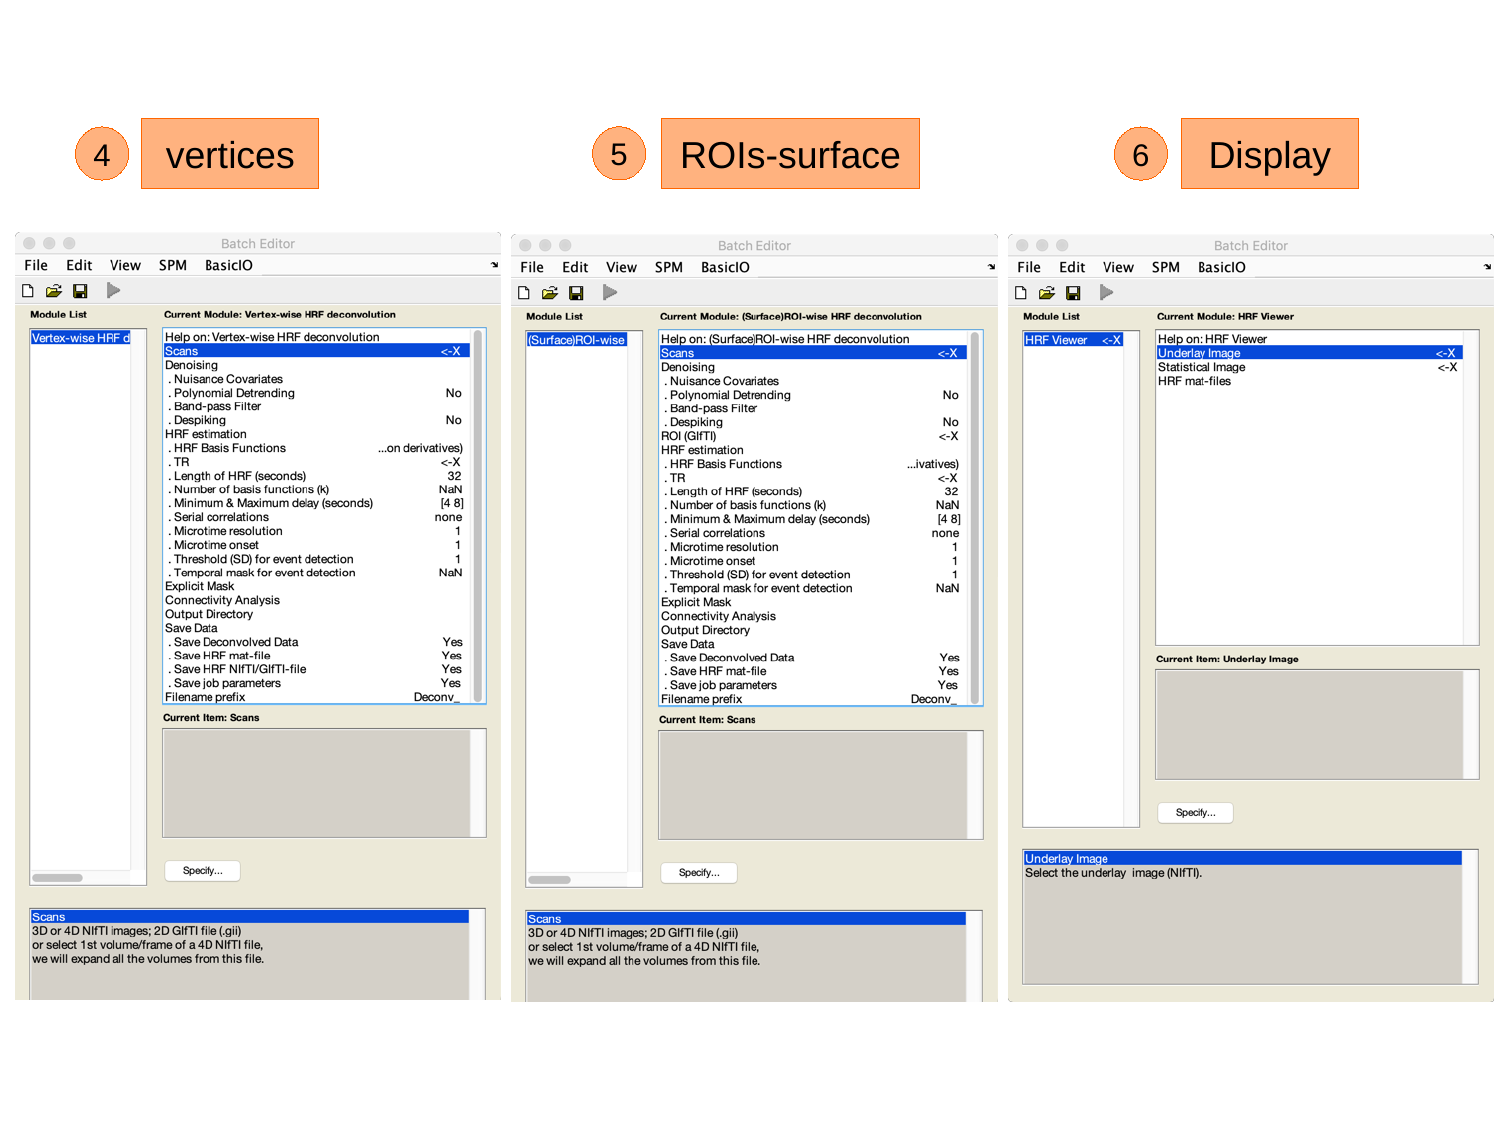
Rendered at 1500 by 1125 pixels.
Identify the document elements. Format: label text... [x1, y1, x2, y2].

text_box ROIs-surface [661, 118, 920, 189]
text_box 4 [75, 126, 129, 181]
text_box 5 [592, 126, 646, 180]
text_box vertices [141, 118, 319, 189]
picture [511, 233, 998, 1002]
picture [14, 231, 501, 1000]
text_box Display [1181, 118, 1359, 189]
picture [1008, 233, 1495, 1003]
text_box 6 [1114, 126, 1168, 181]
